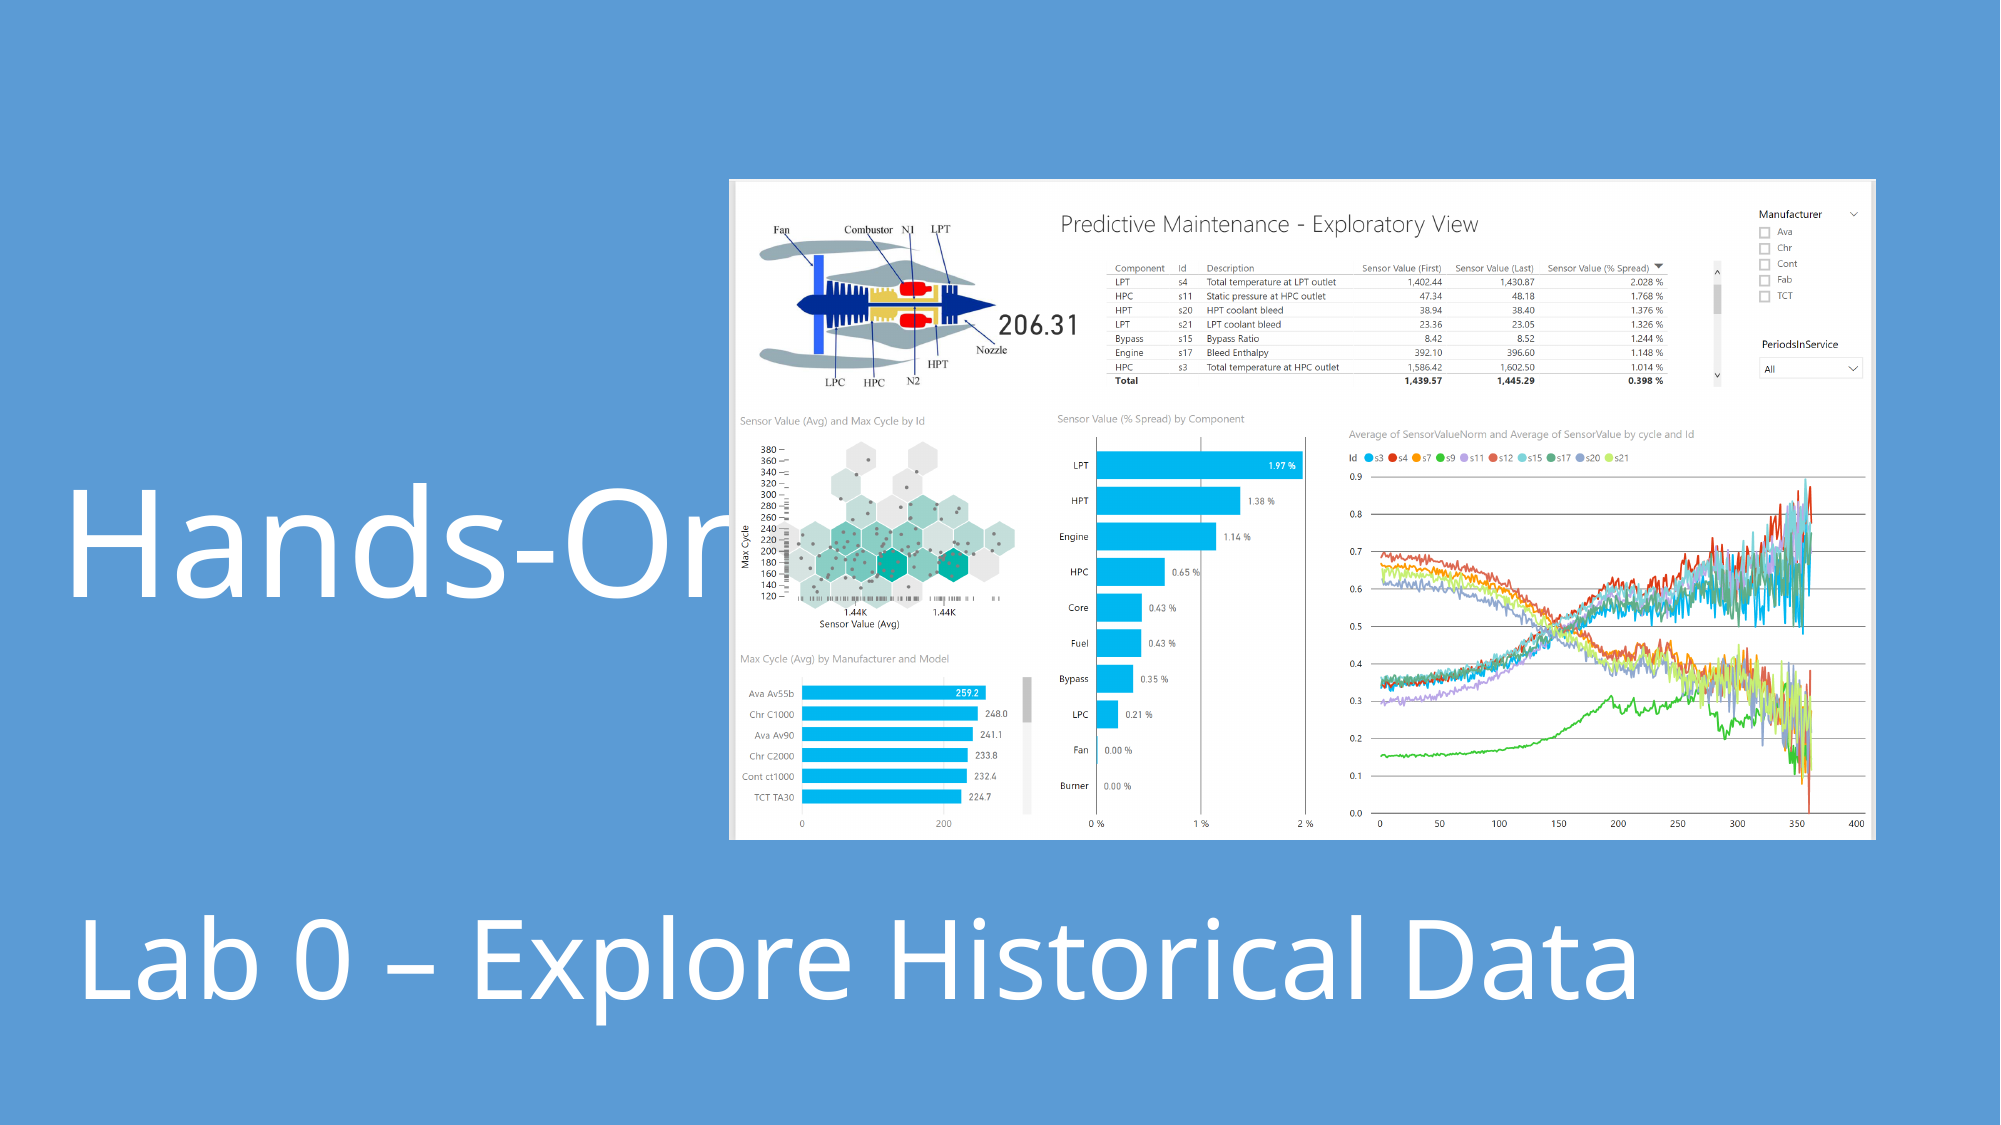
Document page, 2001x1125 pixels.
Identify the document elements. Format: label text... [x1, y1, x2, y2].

text_box Lab 0 – Explore Historical Data [61, 881, 1909, 1110]
list Hands-On [44, 460, 729, 705]
picture [729, 179, 1876, 840]
